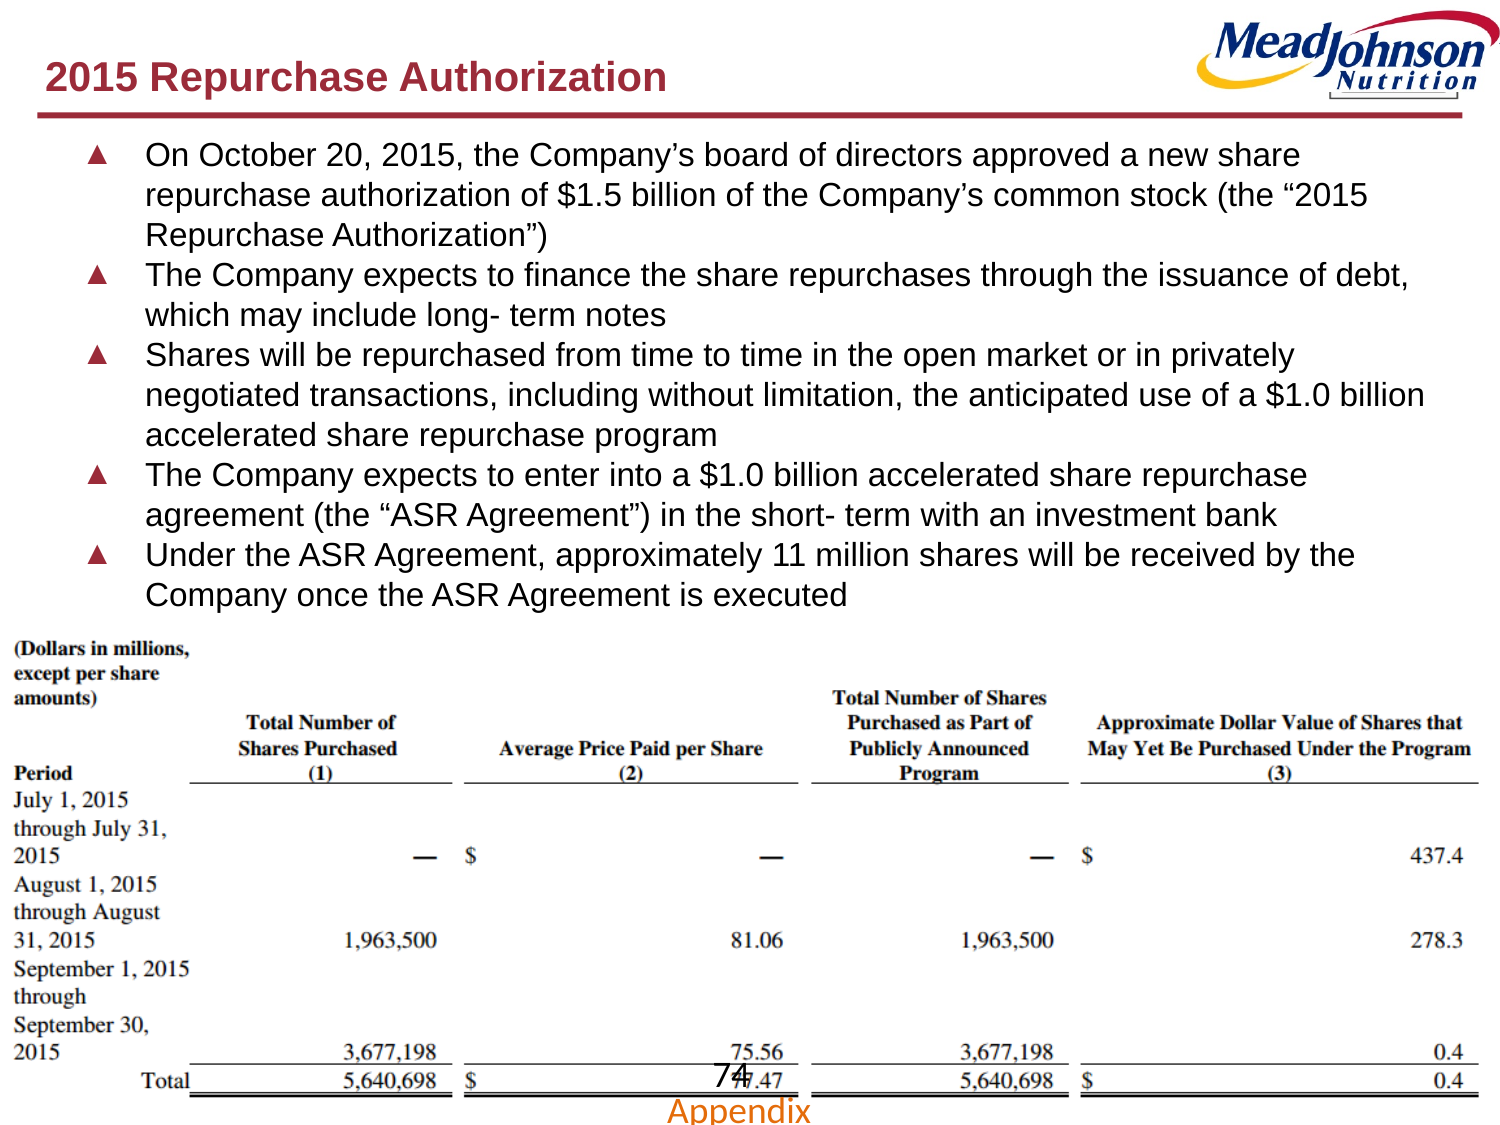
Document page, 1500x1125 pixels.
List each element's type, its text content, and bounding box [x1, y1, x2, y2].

picture [1195, 6, 1500, 103]
list On October 20, 2015, the Company’s board of directors approved a new share repurchase authorization of $1.5 billion of the Company’s common stock (the “2015 Repurchase Authorization”) The Company expects to finance the share repurchases through the issuance of debt, which may include long- term notes Shares will be repurchased from time to time in the open market or in privately negotiated transactions, including without limitation, the anticipated use of a $1.0 billion accelerated share repurchase program The Company expects to enter into a $1.0 billion accelerated share repurchase agreement (the “ASR Agreement”) in the short- term with an investment bank Under the ASR Agreement, approximately 11 million shares will be received by the Company once the ASR Agreement is executed [37, 118, 1463, 600]
text_box Appendix [652, 1110, 853, 1125]
title 2015 Repurchase Authorization [37, 37, 1463, 113]
picture [5, 637, 1484, 1101]
